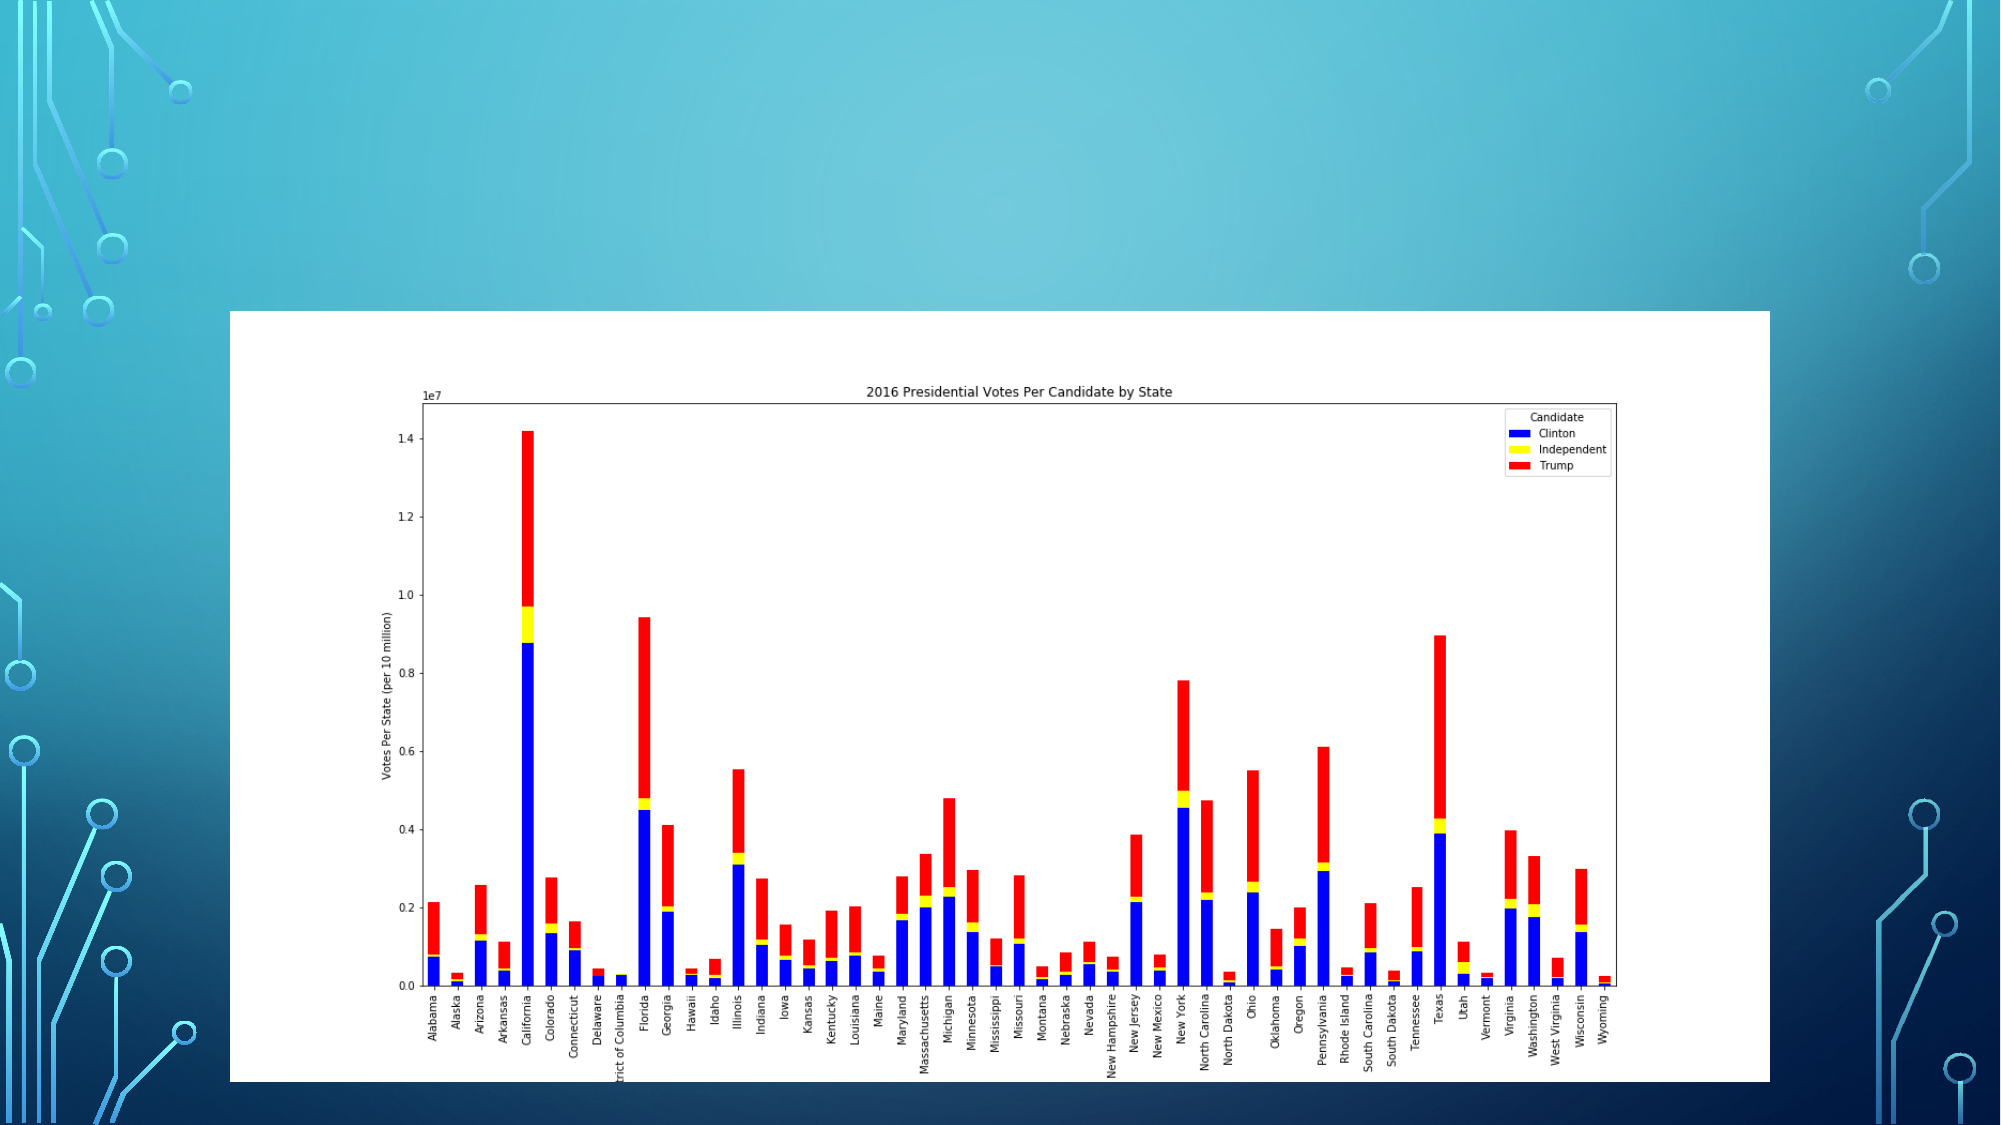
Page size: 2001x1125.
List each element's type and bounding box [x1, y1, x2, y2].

list [229, 311, 1771, 1083]
